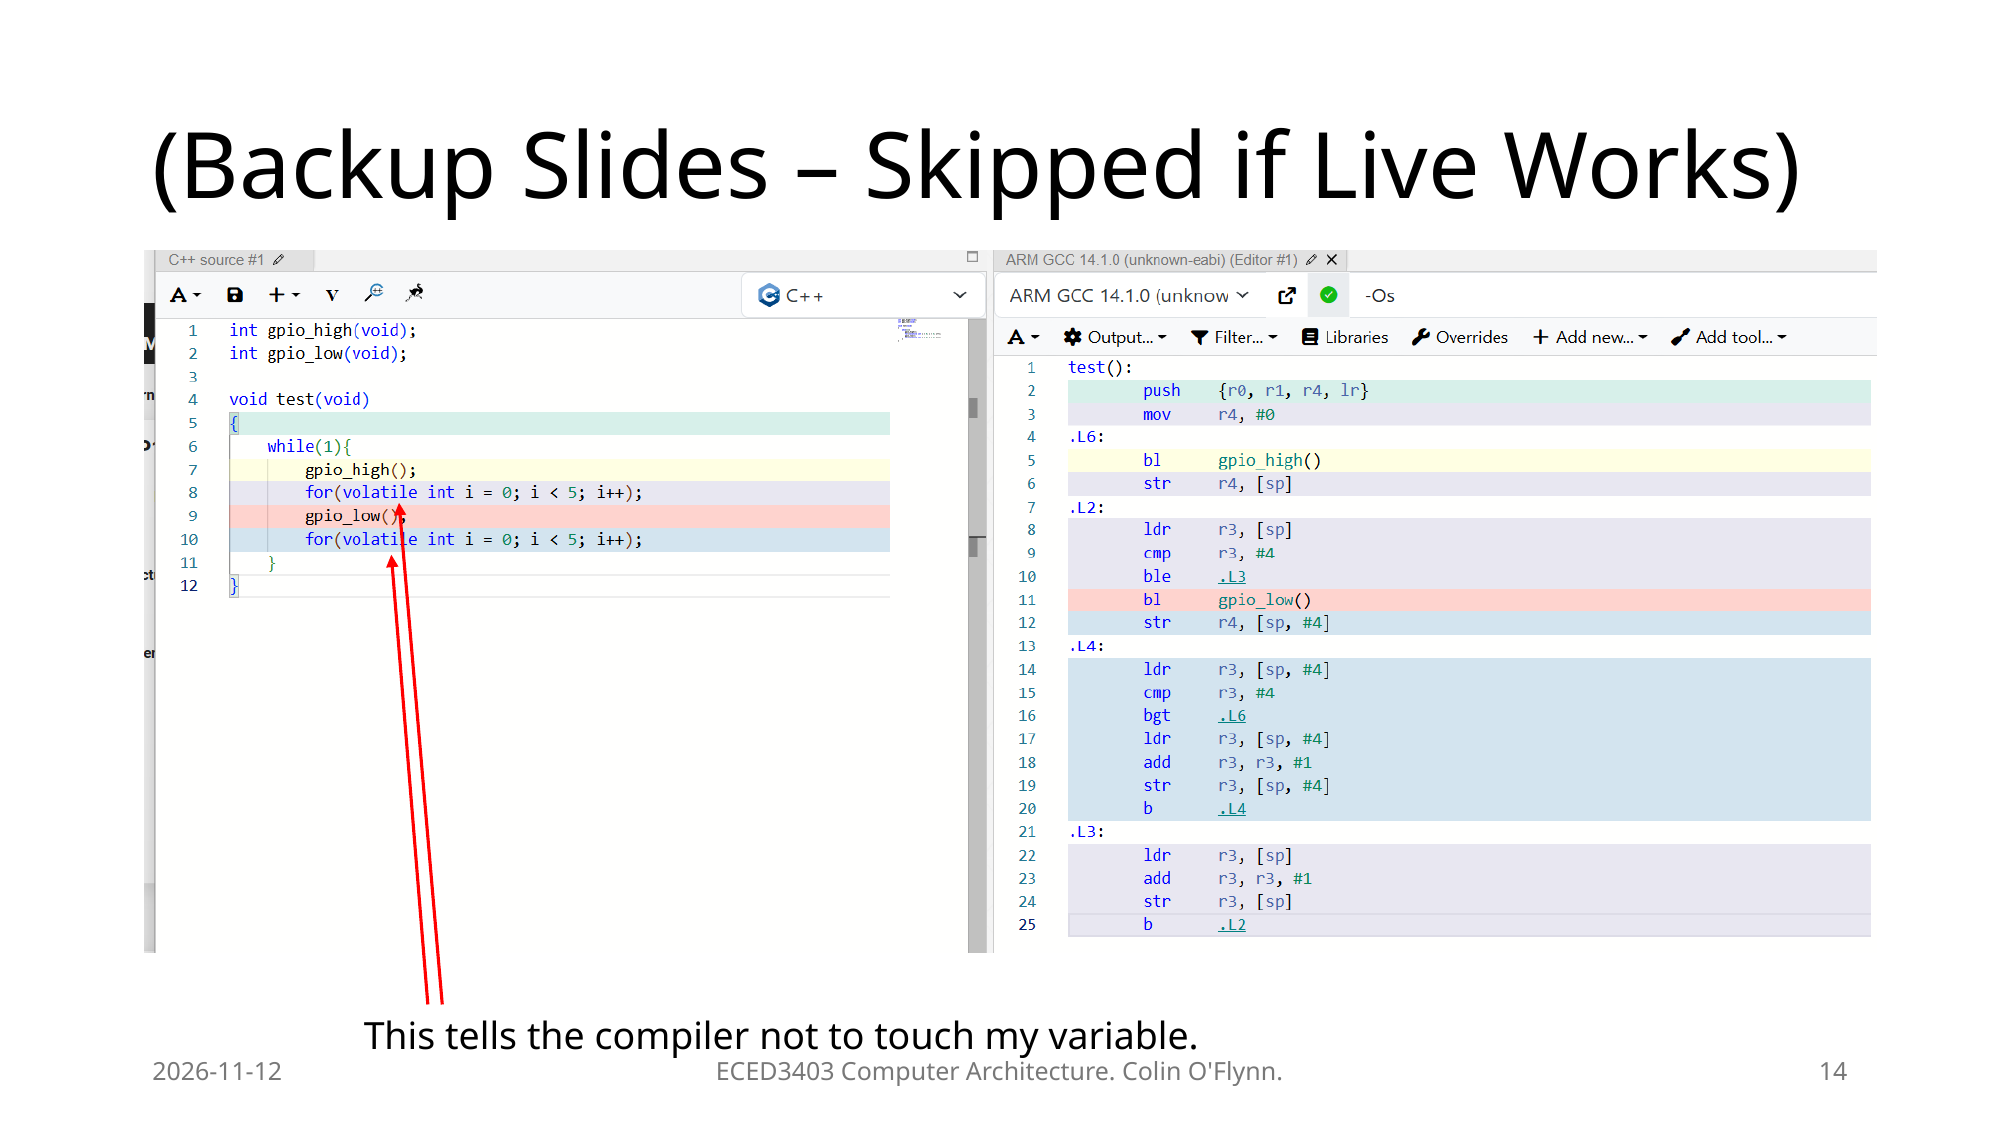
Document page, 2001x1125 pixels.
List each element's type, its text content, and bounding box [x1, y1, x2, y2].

text_box This tells the compiler not to touch my variable. [348, 1004, 1789, 1065]
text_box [390, 554, 429, 1006]
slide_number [137, 1042, 588, 1103]
slide_number 14 [1412, 1042, 1863, 1103]
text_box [398, 502, 443, 1005]
footer ECED3403 Computer Architecture. Colin O'Flynn. [662, 1042, 1338, 1103]
picture [143, 250, 1878, 954]
title (Backup Slides – Skipped if Live Works) [137, 59, 1863, 278]
